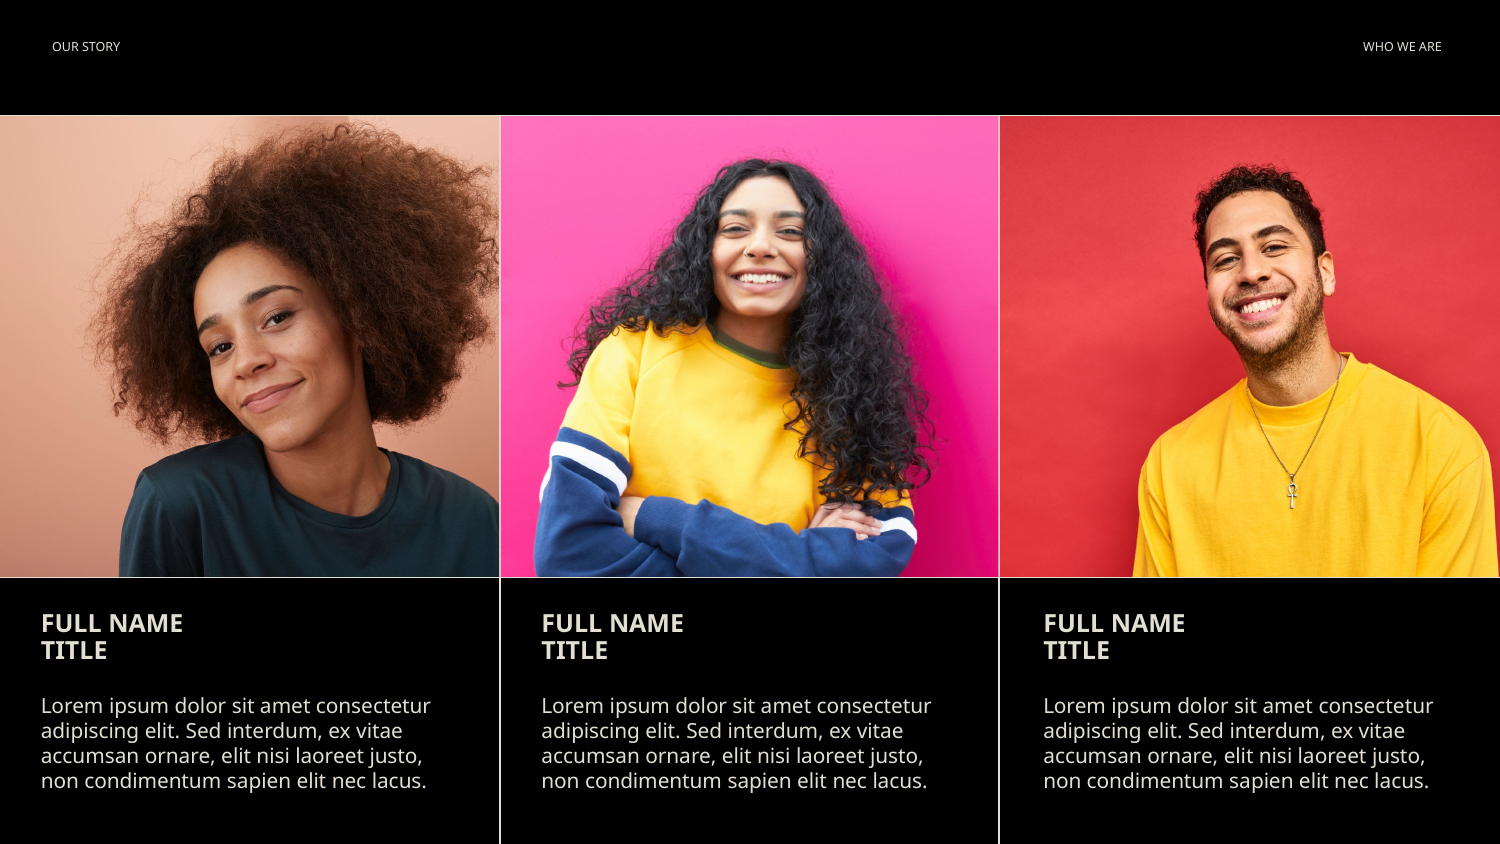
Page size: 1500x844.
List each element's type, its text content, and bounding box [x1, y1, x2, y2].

list Lorem ipsum dolor sit amet consectetur adipiscing elit. Sed interdum, ex vitae accumsan ornare, elit nisi laoreet justo, non condimentum sapien elit nec lacus. [526, 678, 974, 794]
picture [0, 116, 1500, 577]
title FULL NAME TITLE [526, 595, 974, 678]
text_box WHO WE ARE [1186, 26, 1457, 66]
list Lorem ipsum dolor sit amet consectetur adipiscing elit. Sed interdum, ex vitae accumsan ornare, elit nisi laoreet justo, non condimentum sapien elit nec lacus. [1028, 678, 1476, 794]
text_box OUR STORY [37, 26, 308, 66]
title FULL NAME TITLE [25, 595, 473, 678]
list Lorem ipsum dolor sit amet consectetur adipiscing elit. Sed interdum, ex vitae accumsan ornare, elit nisi laoreet justo, non condimentum sapien elit nec lacus. [25, 678, 473, 794]
title FULL NAME TITLE [1028, 595, 1476, 678]
